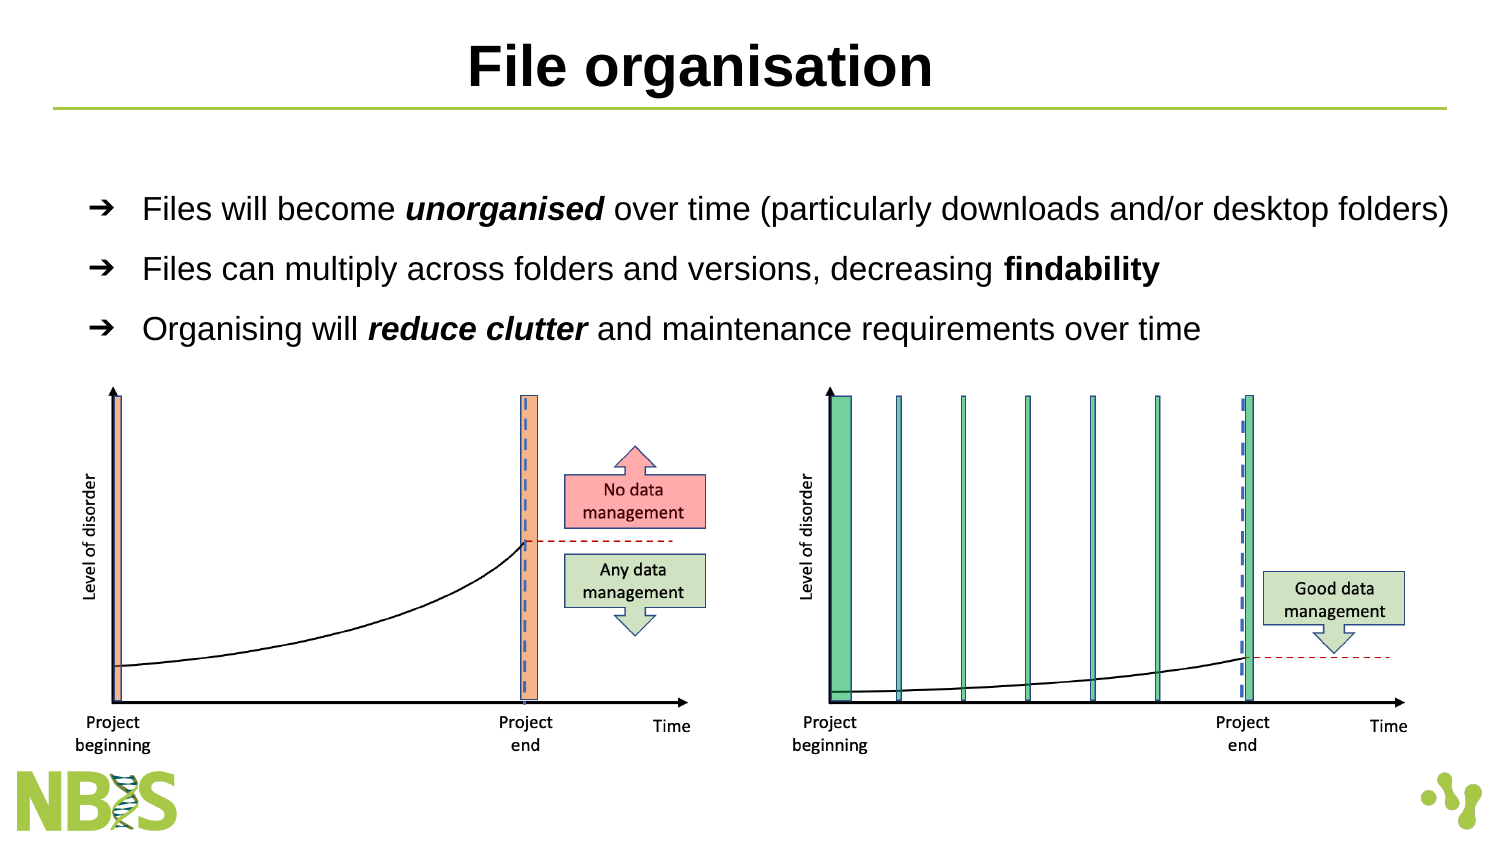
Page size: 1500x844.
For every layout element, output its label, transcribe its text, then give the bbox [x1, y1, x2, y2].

picture [788, 383, 1428, 758]
picture [17, 771, 178, 831]
text_box File organisation [255, 28, 1147, 107]
picture [1419, 771, 1483, 831]
text_box Files will become unorganised over time (particularly downloads and/or desktop folders) Files can multiply across folders and versions, decreasing findability Organising will reduce clutter and maintenance requirements over time [52, 160, 1477, 355]
picture [70, 383, 711, 758]
